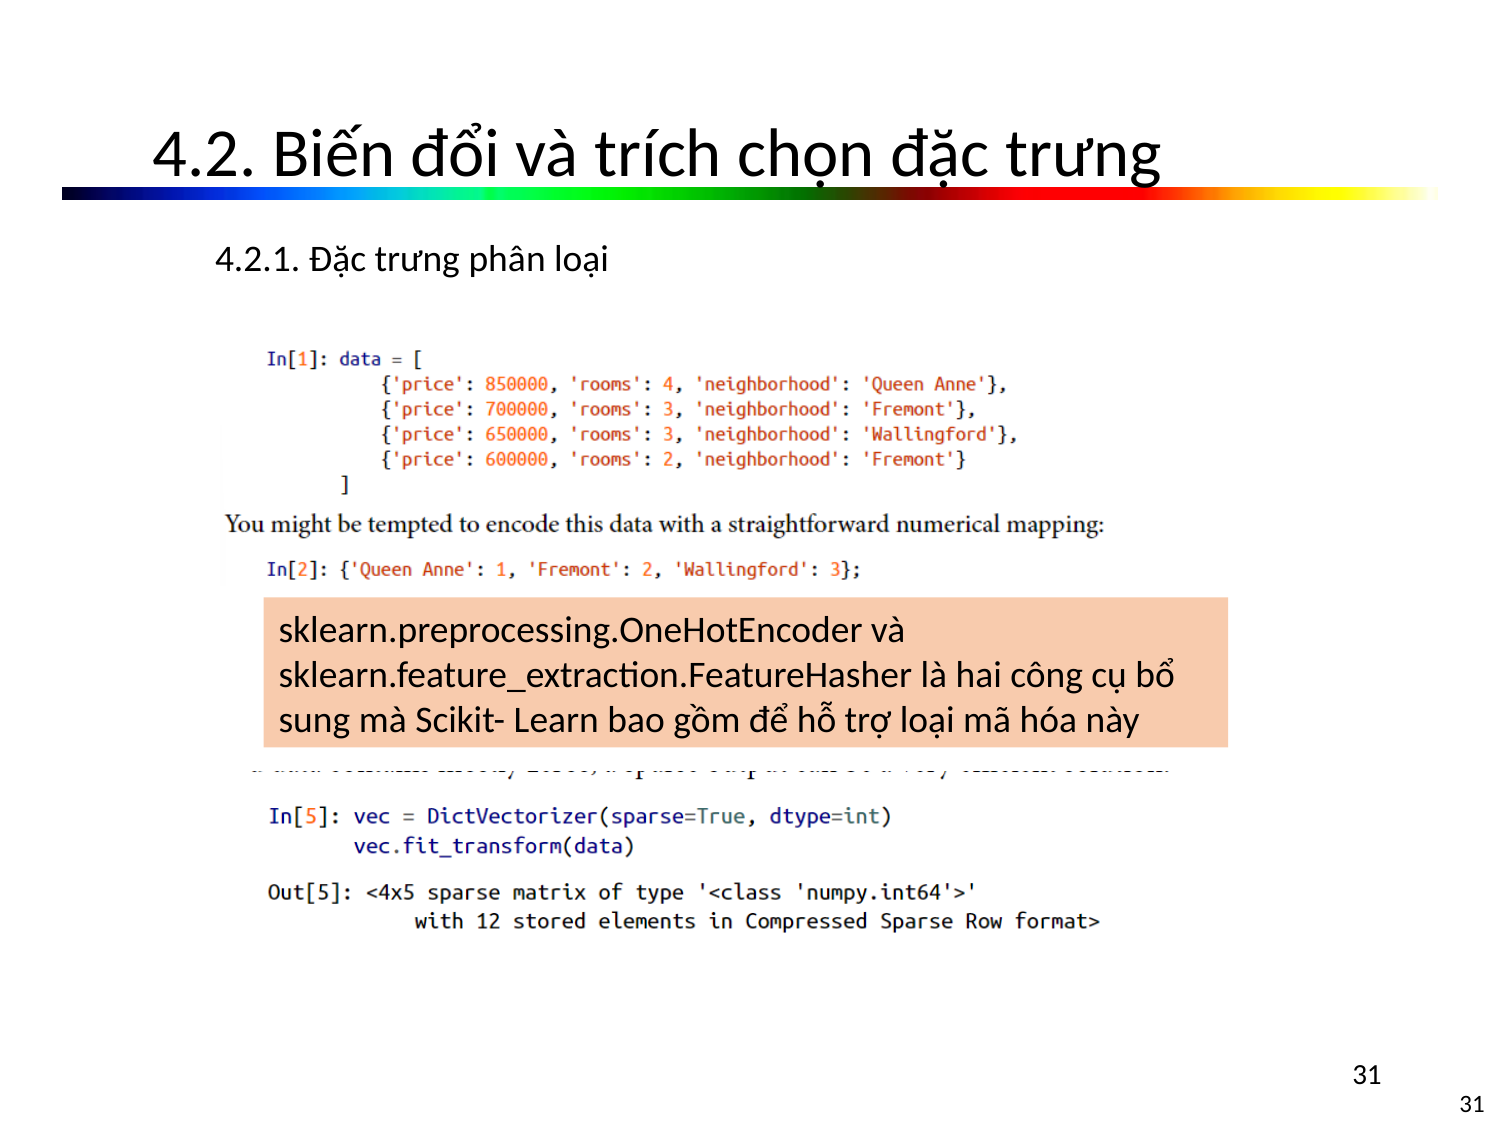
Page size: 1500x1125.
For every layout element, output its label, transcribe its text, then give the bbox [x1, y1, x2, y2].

text_box 4.2. Biến đổi và trích chọn đặc trưng [137, 99, 1263, 198]
picture [219, 333, 1141, 586]
text_box ‹#› [1187, 1049, 1500, 1125]
picture [62, 187, 355, 200]
picture [247, 770, 1189, 948]
text_box sklearn.preprocessing.OneHotEncoder và sklearn.feature_extraction.FeatureHasher là hai công cụ bổ sung mà Scikit- Learn bao gồm để hỗ trợ loại mã hóa này [263, 597, 1229, 748]
text_box ‹#› [1059, 1042, 1397, 1103]
picture [382, 187, 1438, 200]
text_box 4.2.1. Đặc trưng phân loại [49, 226, 800, 287]
